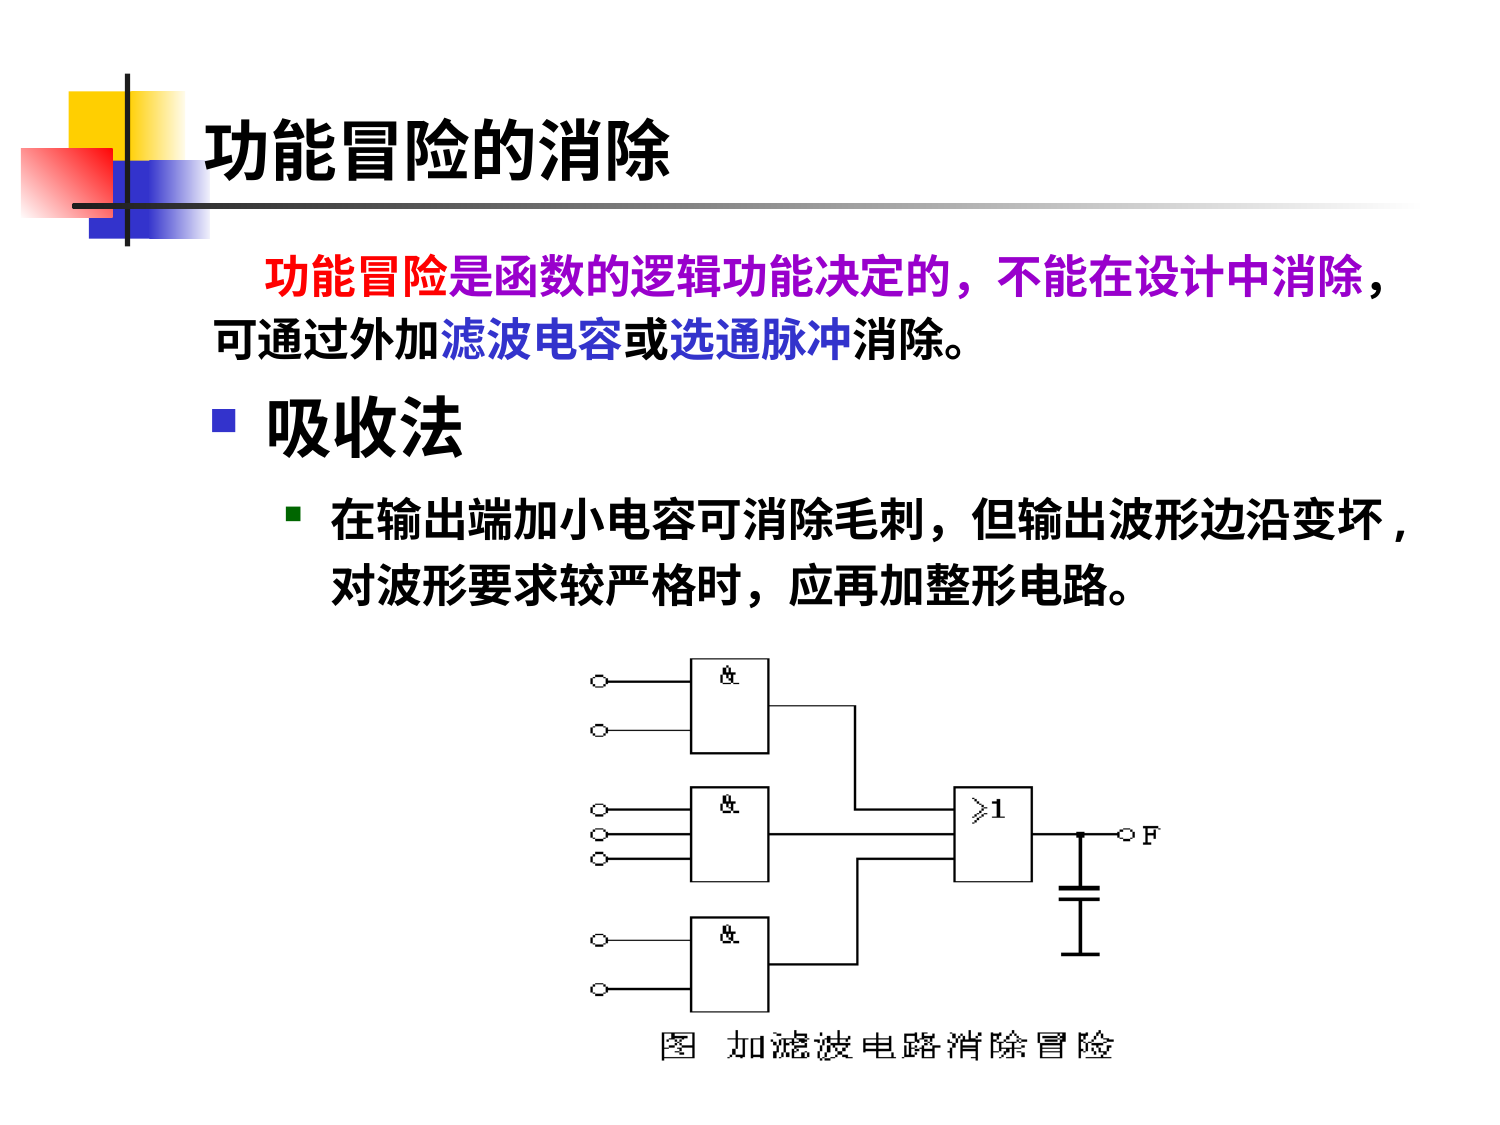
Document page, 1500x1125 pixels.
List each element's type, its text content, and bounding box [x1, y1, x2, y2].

title 功能冒险的消除 [188, 12, 1468, 200]
picture [587, 656, 1163, 1063]
list 吸收法 在输出端加小电容可消除毛刺，但输出波形边沿变坏, 对波形要求较严格时，应再加整形电路。 [193, 362, 1469, 650]
text_box 功能冒险是函数的逻辑功能决定的，不能在设计中消除，可通过外加滤波电容或选通脉冲消除。 [197, 232, 1463, 374]
